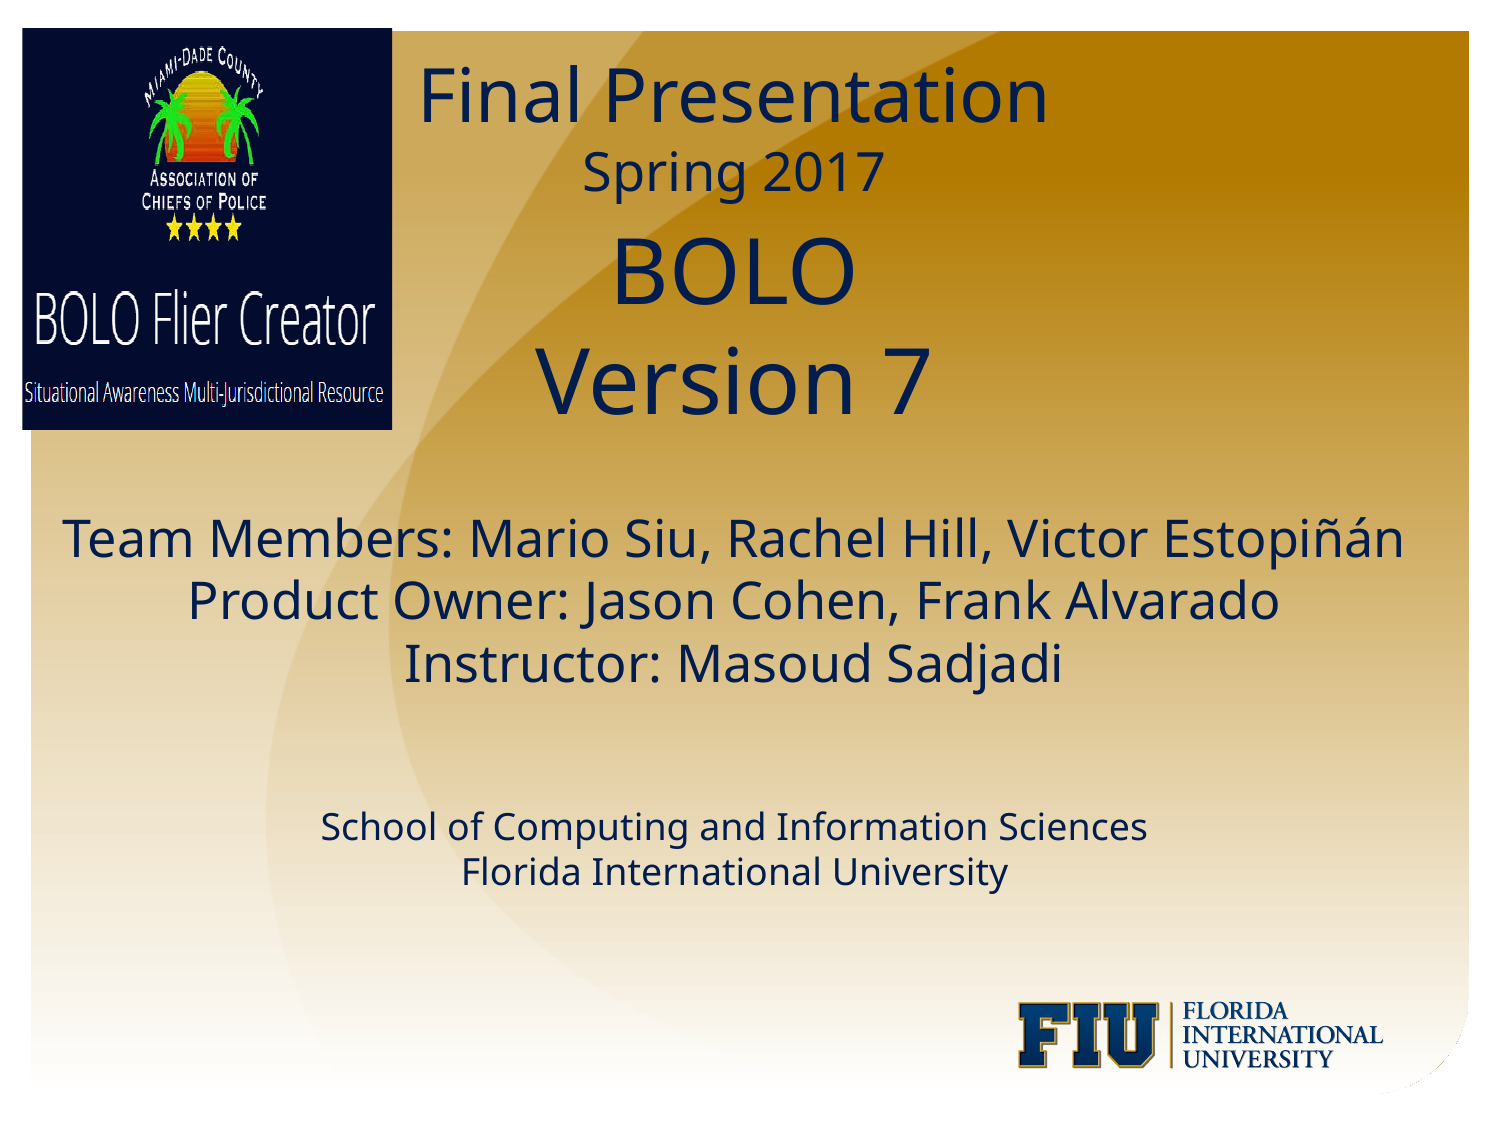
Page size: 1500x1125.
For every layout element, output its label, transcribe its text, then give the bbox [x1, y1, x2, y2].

text_box Final Presentation Spring 2017 [397, 91, 1448, 210]
picture [22, 28, 1474, 1095]
title BOLO Version 7 Team Members: Mario Siu, Rachel Hill, Victor Estopiñán Product Owner: Jason Cohen, Frank Alvarado Instructor: Masoud Sadjadi School of Computing and Information Sciences Florida International University [22, 260, 1448, 901]
